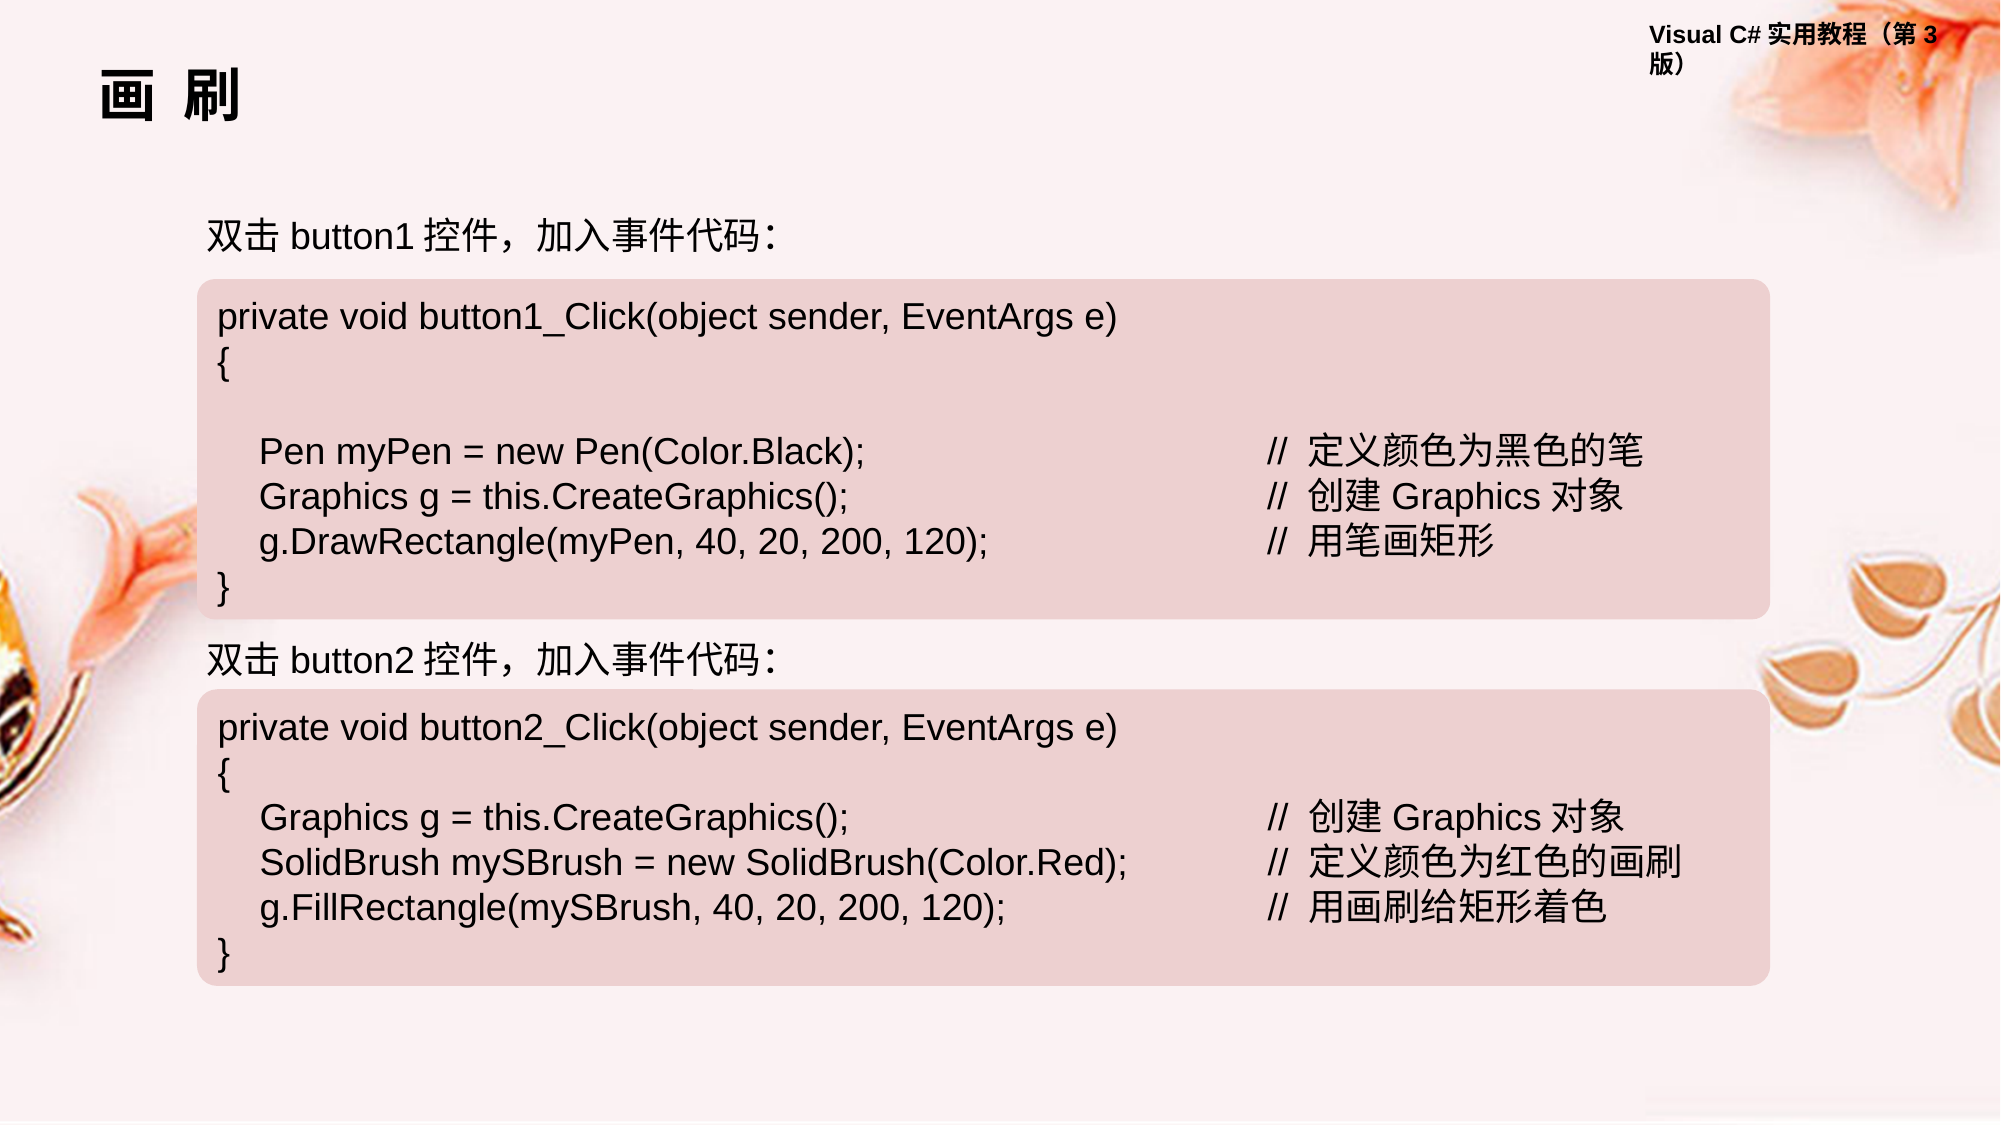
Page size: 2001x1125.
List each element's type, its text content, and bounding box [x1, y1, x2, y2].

text_box private void button1_Click(object sender, EventArgs e) { Pen myPen = new Pen(Color.Black); // 定义颜色为黑色的笔 Graphics g = this.CreateGraphics(); // 创建Graphics对象 g.DrawRectangle(myPen, 40, 20, 200, 120); // 用笔画矩形 } [197, 279, 1771, 620]
picture [0, 0, 2001, 1125]
text_box private void button2_Click(object sender, EventArgs e) { Graphics g = this.CreateGraphics(); // 创建Graphics对象 SolidBrush mySBrush = new SolidBrush(Color.Red); // 定义颜色为红色的画刷 g.FillRectangle(mySBrush, 40, 20, 200, 120); // 用画刷给矩形着色 } [196, 689, 1771, 986]
text_box 双击button1控件，加入事件代码： [191, 204, 814, 265]
text_box 双击button2控件，加入事件代码： [191, 628, 814, 689]
text_box 画 刷 [83, 58, 895, 136]
